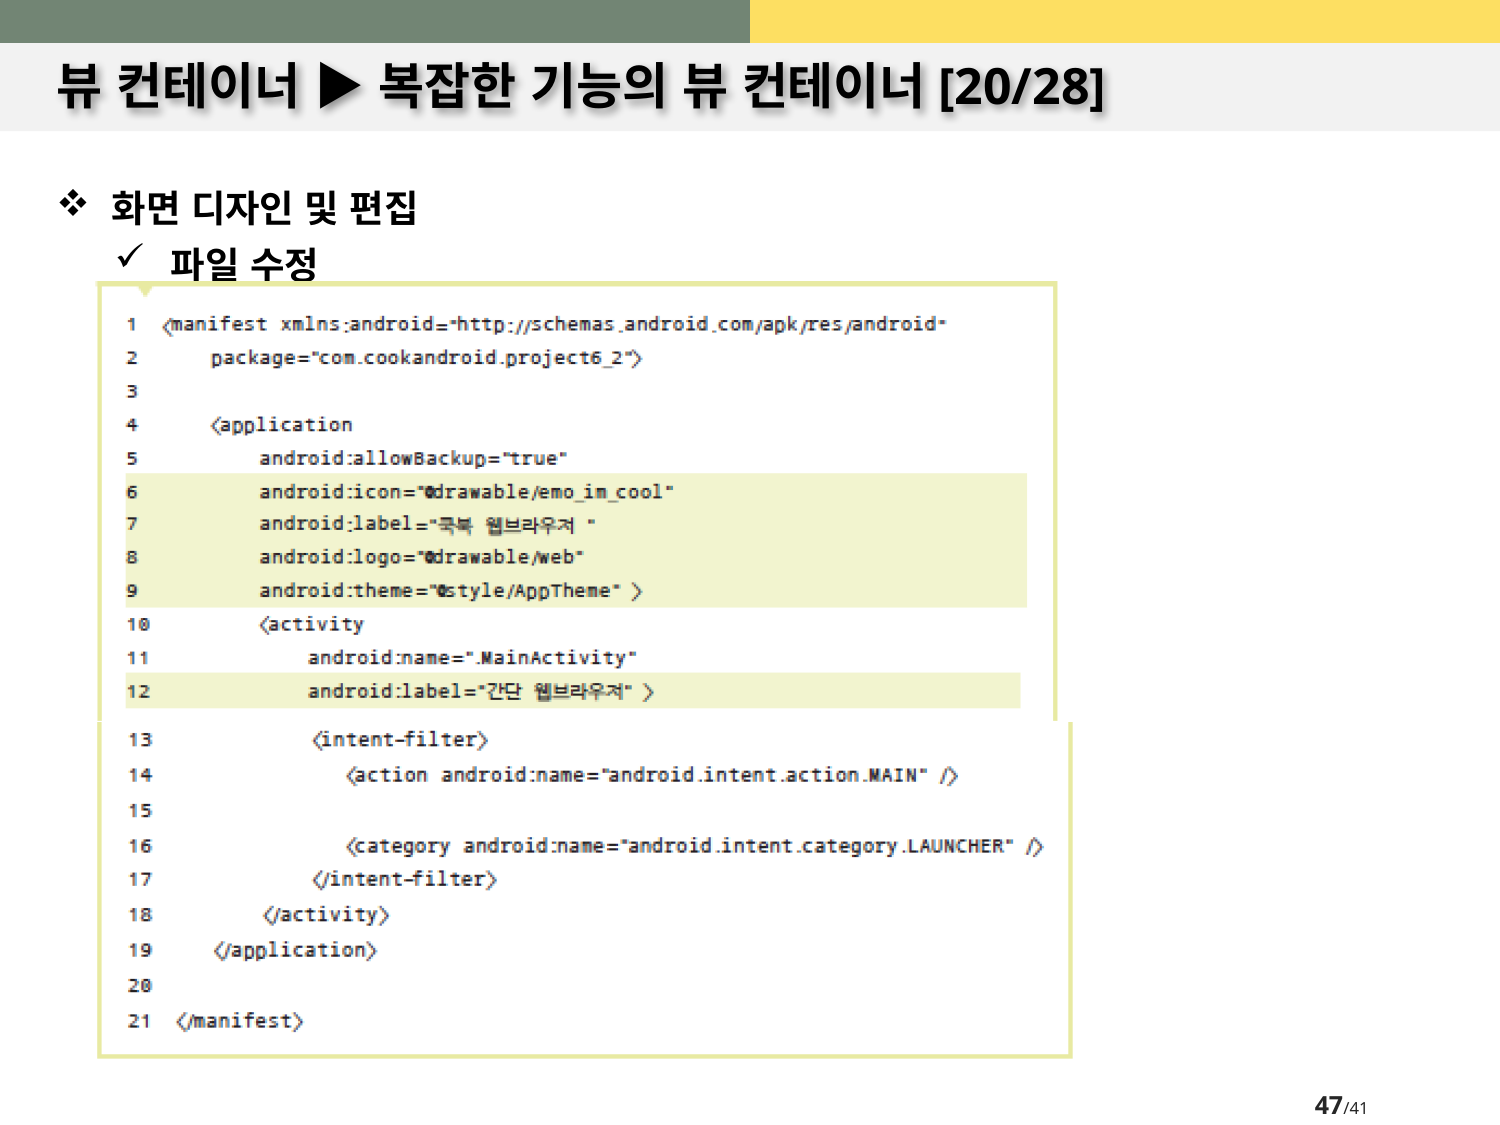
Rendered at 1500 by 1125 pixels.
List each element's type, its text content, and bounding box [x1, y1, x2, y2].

title 뷰 컨테이너 ▶ 복잡한 기능의 뷰 컨테이너[20/28] [41, 42, 1459, 128]
list 화면 디자인 및 편집 파일 수정 [41, 172, 1459, 1048]
picture [84, 281, 1086, 1072]
